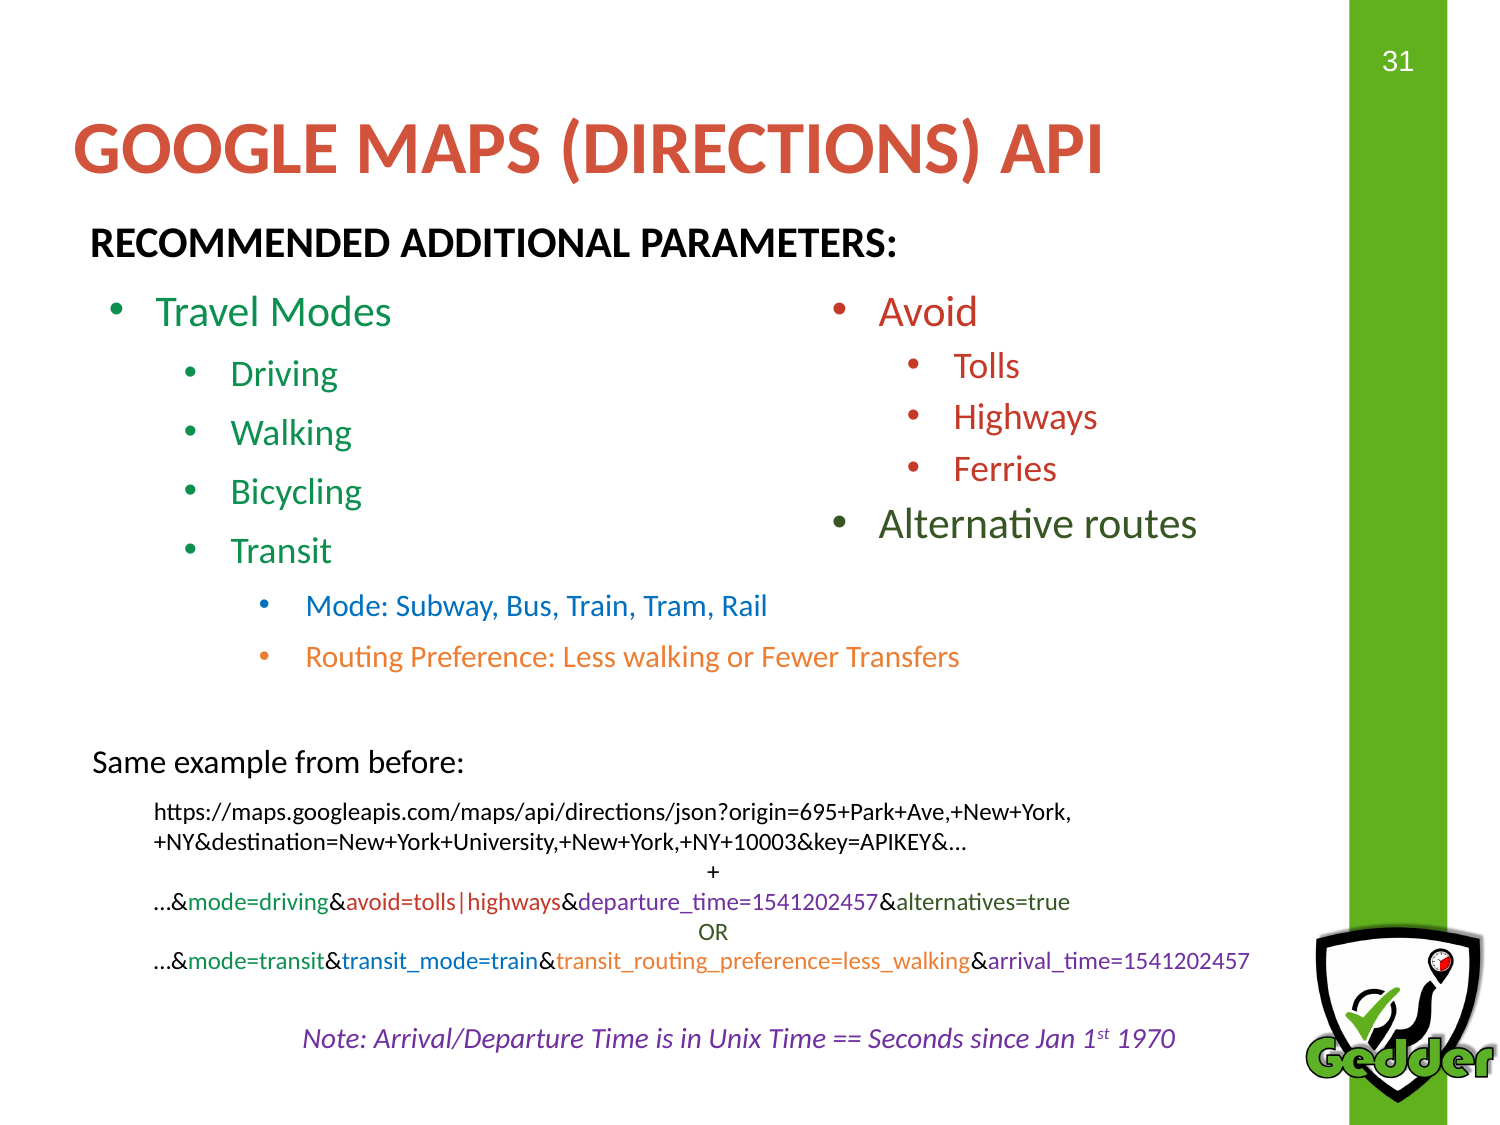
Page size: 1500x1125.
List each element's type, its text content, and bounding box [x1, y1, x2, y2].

text_box https://maps.googleapis.com/maps/api/directions/json?origin=695+Park+Ave,+New+York,+NY&destination=New+York+University,+New+York,+NY+10003&key=APIKEY&... + …&mode=driving&avoid=tolls|highways&departure_time=1541202457&alternatives=true OR …&mode=transit&transit_mode=train&transit_routing_preference=less_walking&arrival_time=1541202457 [138, 788, 1288, 1013]
text_box Avoid Tolls Highways Ferries Alternative routes [817, 275, 1213, 555]
title GOOGLE MAPS (DIRECTIONS) API [58, 71, 1325, 227]
text_box Same example from before: [77, 732, 481, 788]
list RECOMMENDED ADDITIONAL PARAMETERS: Travel Modes Driving Walking Bicycling Transit Mode: Subway, Bus, Train, Tram, Rail Routing Preference: Less walking or Fewer Transfers [75, 212, 1325, 1012]
text_box Note: Arrival/Departure Time is in Unix Time == Seconds since Jan 1st 1970 [287, 1011, 1190, 1062]
picture [1296, 920, 1500, 1103]
